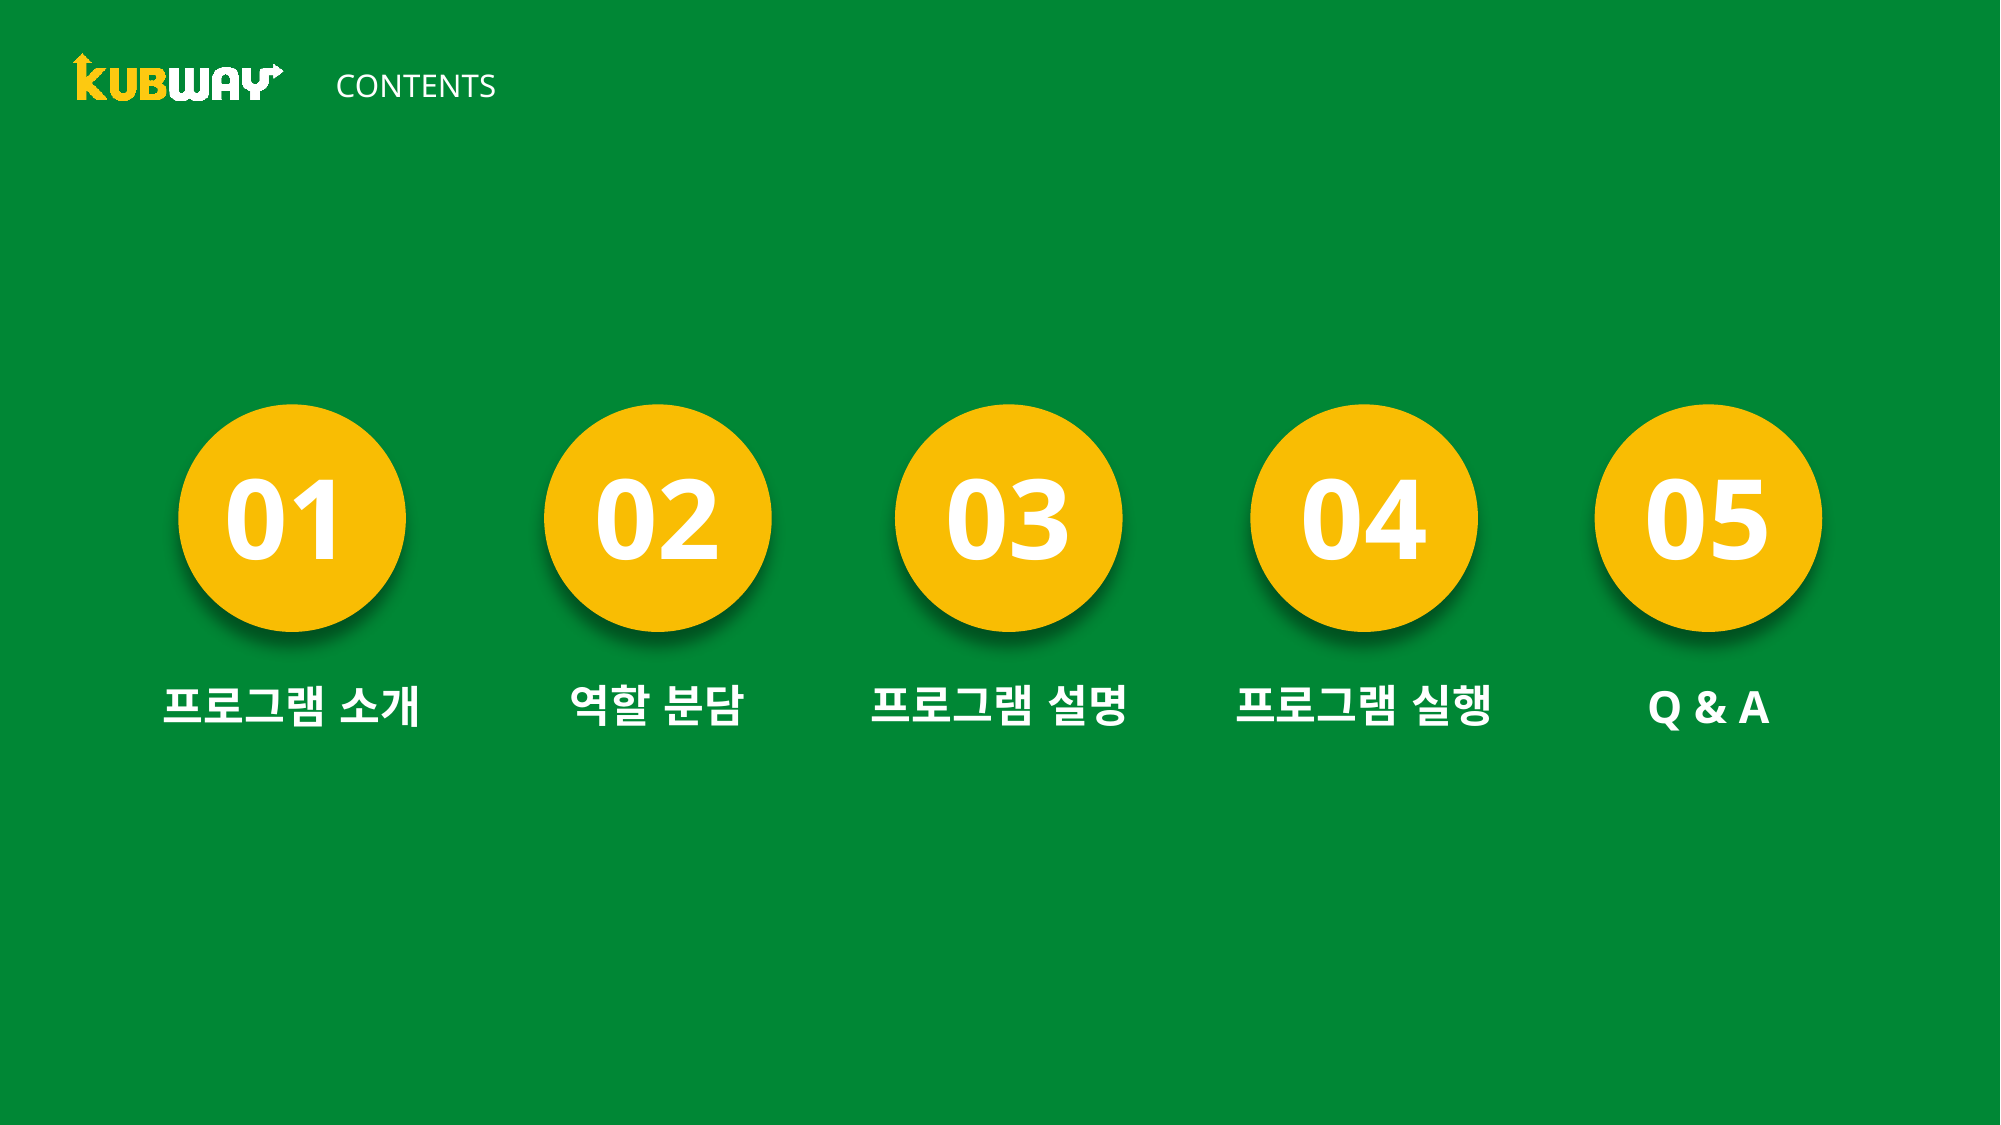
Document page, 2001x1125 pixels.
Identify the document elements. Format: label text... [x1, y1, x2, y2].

text_box 04 [1285, 440, 1443, 589]
text_box 역할 분담 [554, 670, 761, 739]
text_box [1593, 403, 1824, 633]
text_box 프로그램 소개 [147, 671, 437, 740]
text_box 03 [930, 440, 1088, 590]
text_box [893, 403, 1124, 633]
text_box 프로그램 설명 [855, 670, 1145, 739]
text_box CONTENTS [320, 62, 884, 138]
text_box [1249, 403, 1480, 633]
text_box 02 [579, 440, 737, 589]
picture [63, 19, 293, 148]
text_box [543, 403, 773, 633]
text_box 05 [1629, 440, 1788, 589]
text_box 프로그램 실행 [1220, 670, 1509, 739]
text_box [177, 403, 407, 633]
text_box 01 [209, 440, 367, 589]
text_box Q & A [1632, 671, 1785, 740]
